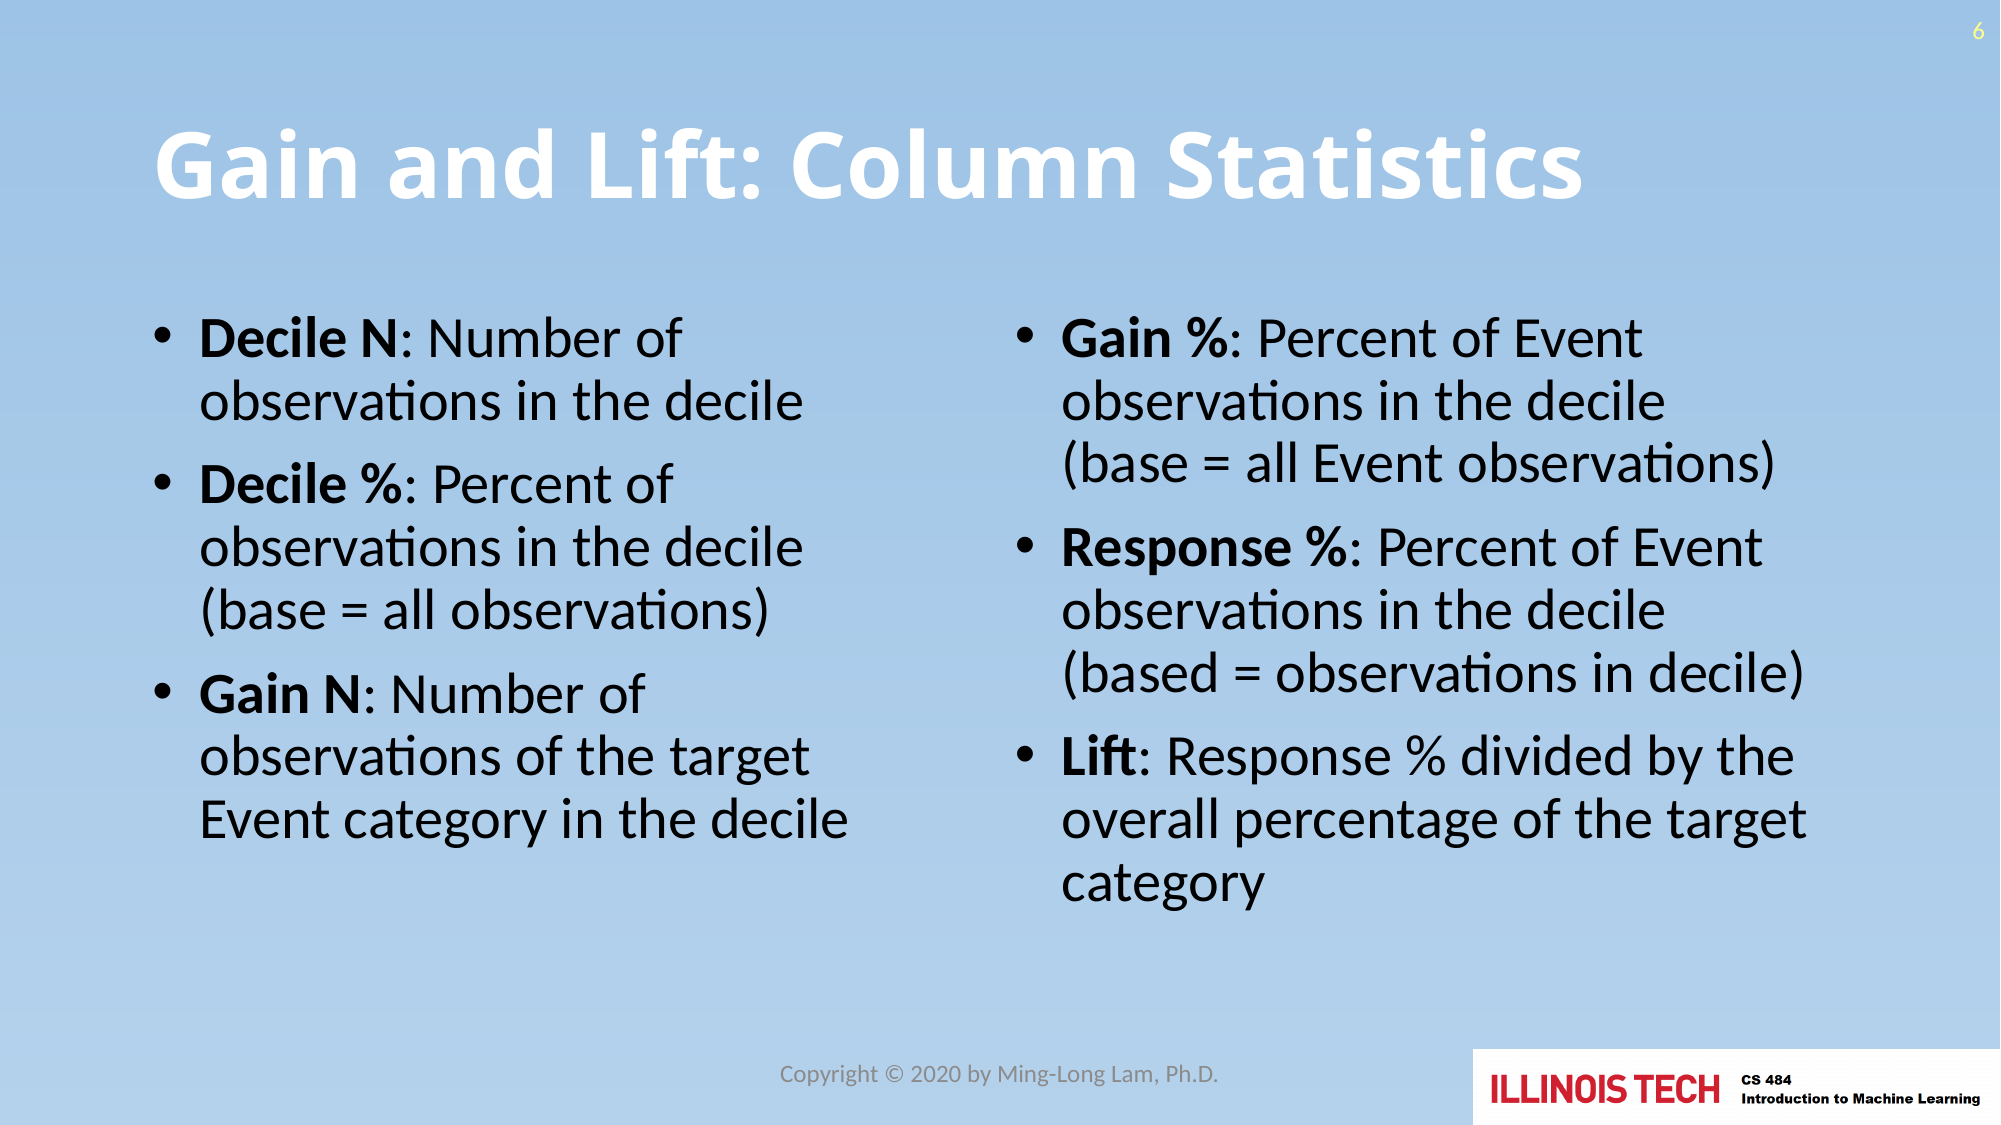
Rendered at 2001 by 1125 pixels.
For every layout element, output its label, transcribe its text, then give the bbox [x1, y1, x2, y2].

footer Copyright © 2020 by Ming-Long Lam, Ph.D. [662, 1042, 1338, 1103]
text_box Gain %: Percent of Event observations in the decile (base = all Event observations) Response %: Percent of Event observations in the decile (based = observations in decile) Lift: Response % divided by the overall percentage of the target category [999, 299, 1866, 1014]
picture [1473, 1049, 2000, 1125]
slide_number 6 [1550, 0, 2000, 60]
title Gain and Lift: Column Statistics [137, 59, 1863, 278]
list Decile N: Number of observations in the decile Decile %: Percent of observations in the decile (base = all observations) Gain N: Number of observations of the target Event category in the decile [137, 299, 963, 1014]
